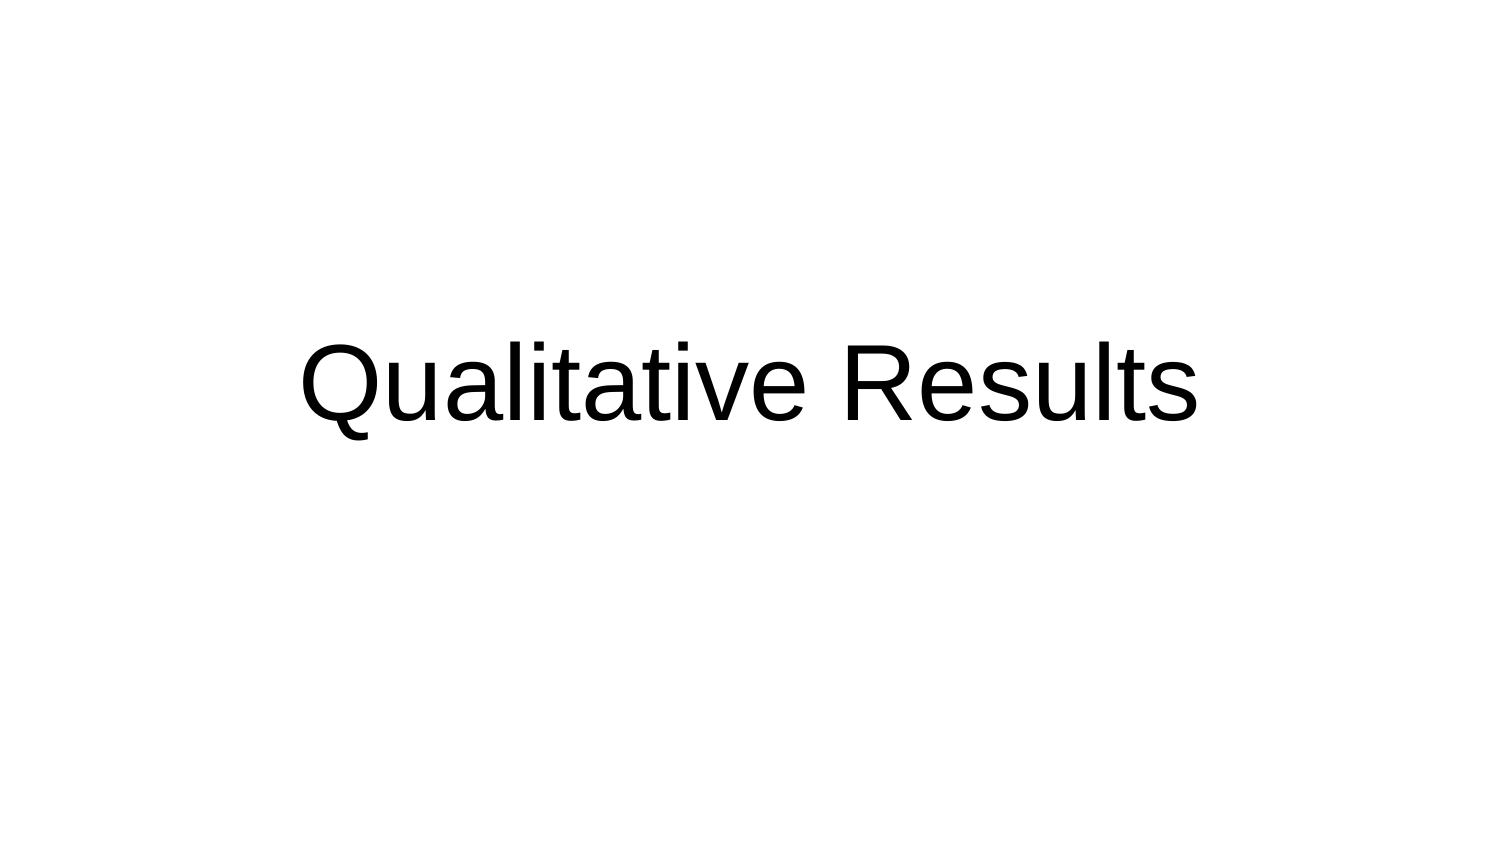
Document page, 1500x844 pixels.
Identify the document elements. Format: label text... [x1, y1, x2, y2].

title Qualitative Results [51, 122, 1449, 459]
